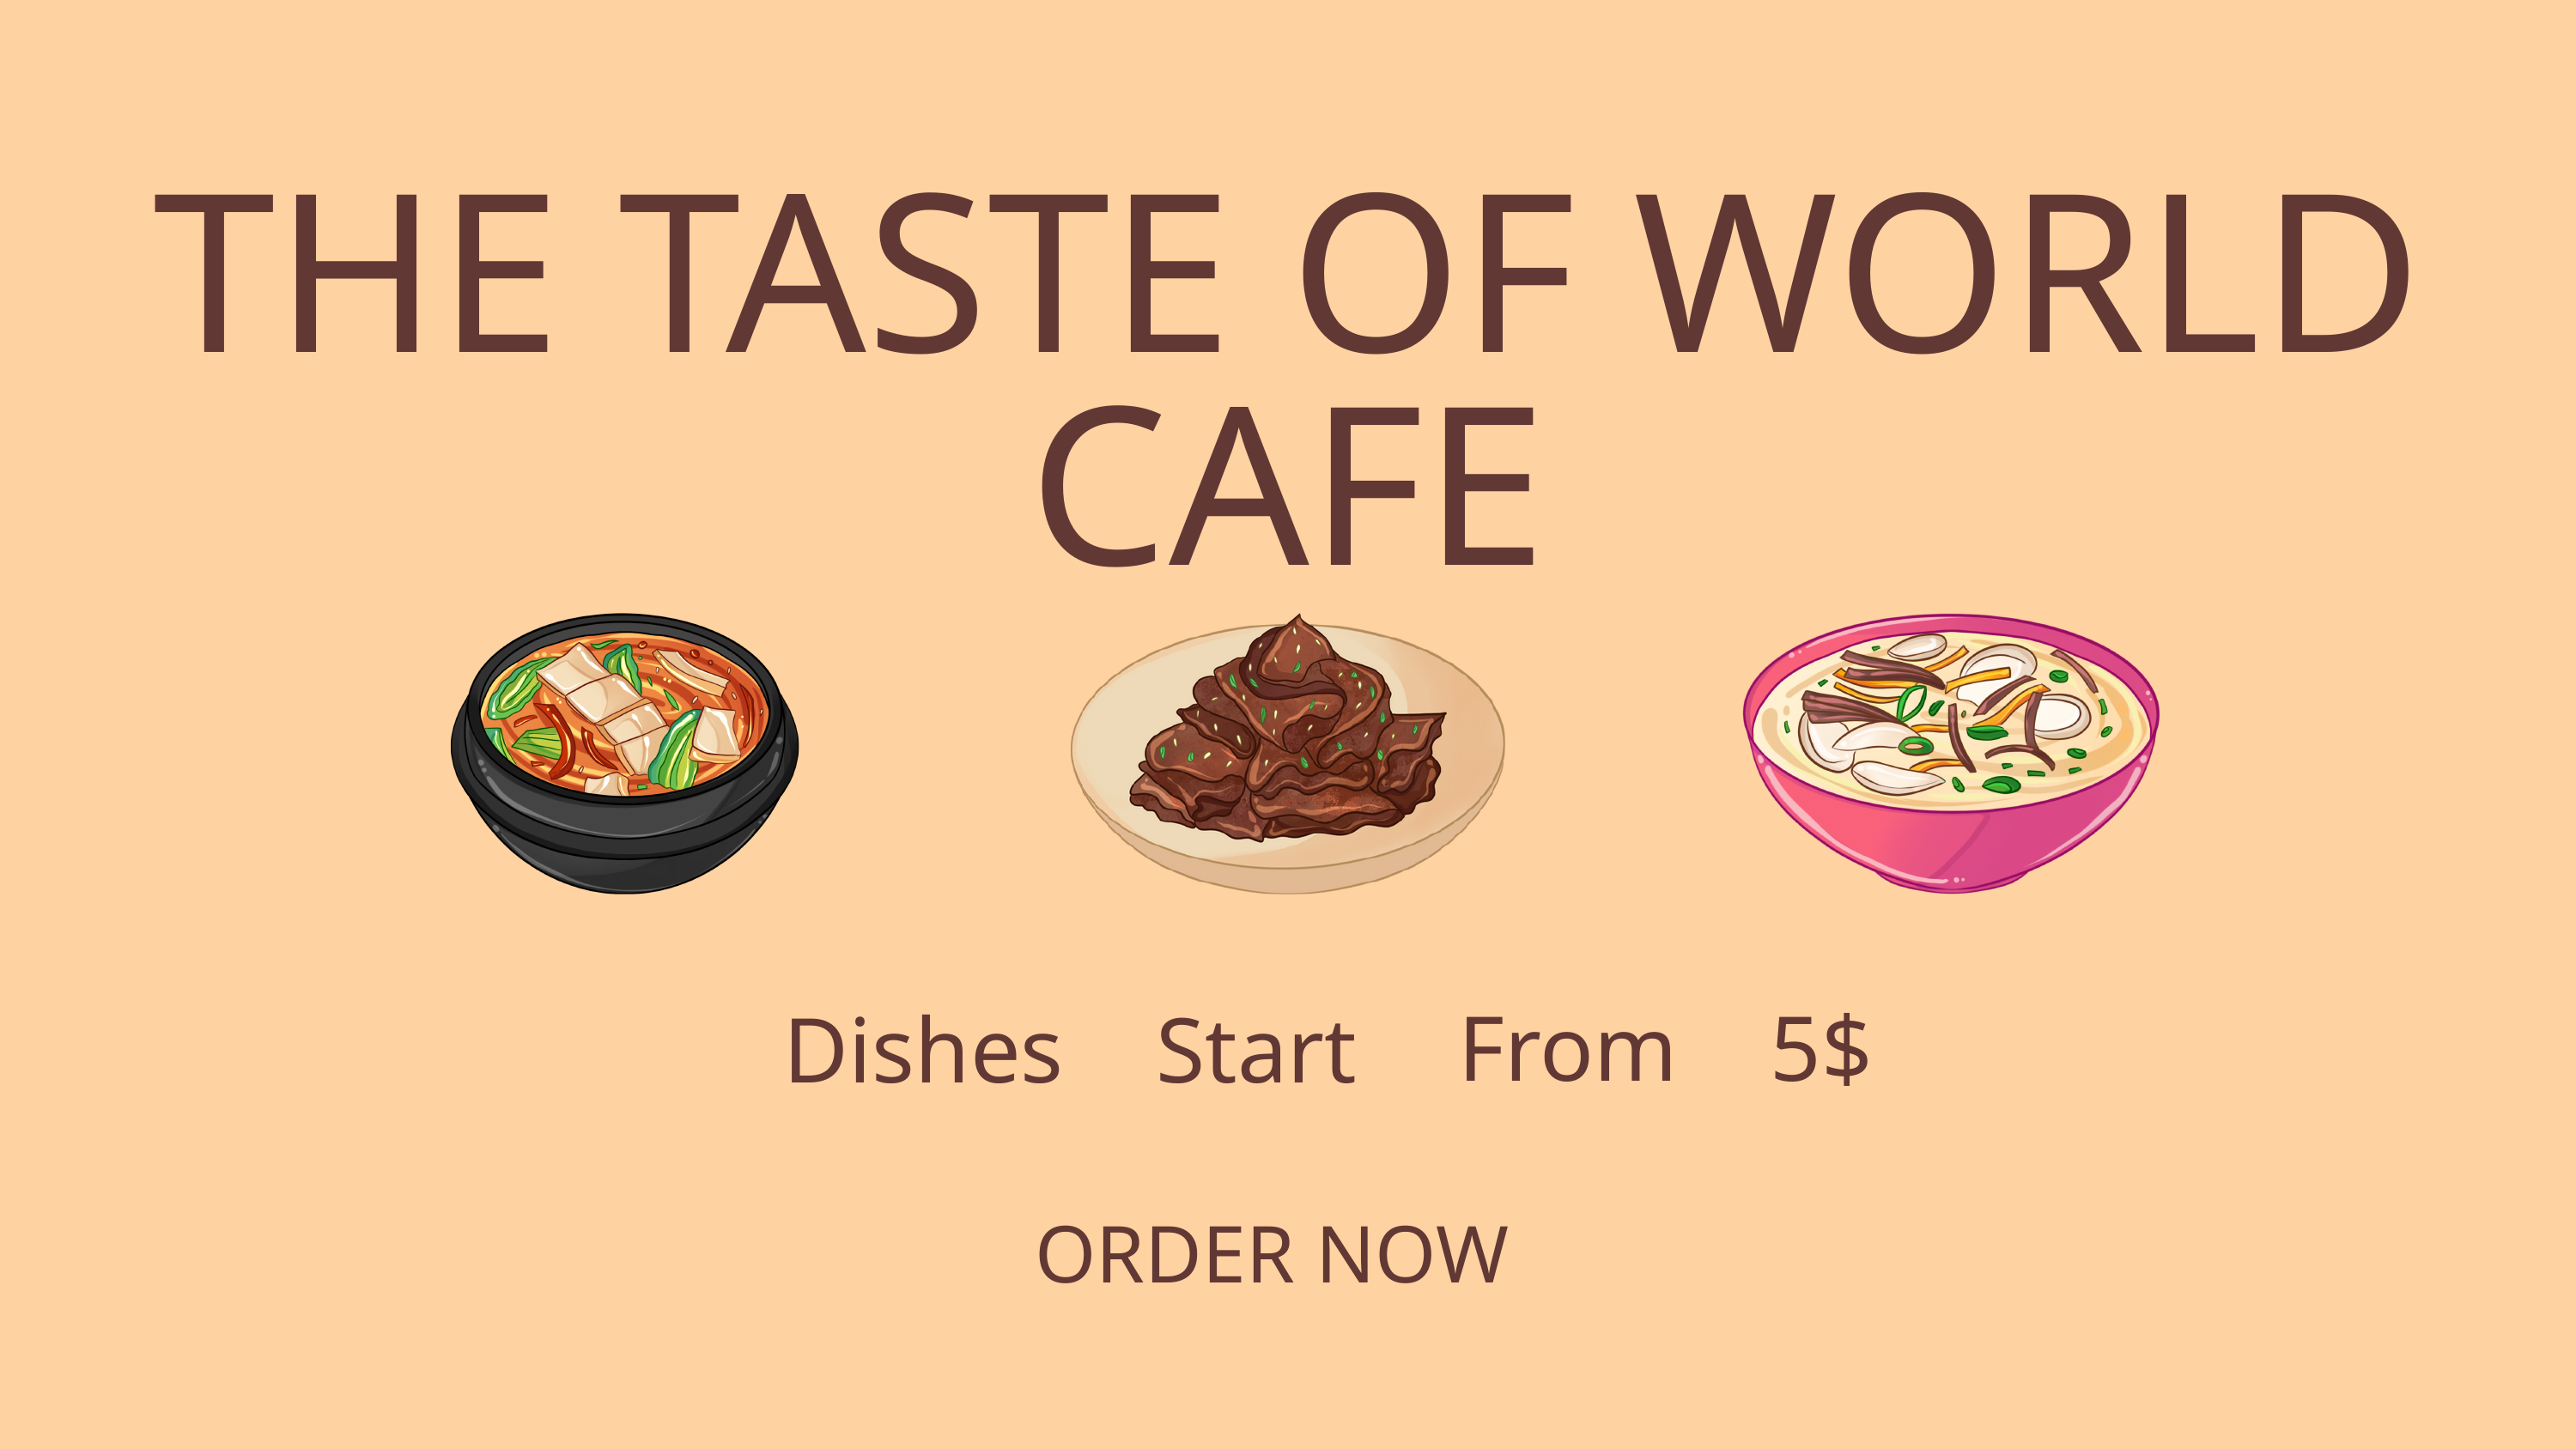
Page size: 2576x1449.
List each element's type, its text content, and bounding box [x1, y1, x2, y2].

text_box From 5$ [1380, 1015, 1952, 1100]
text_box [1070, 613, 1505, 894]
text_box Dishes Start [514, 1016, 1627, 1101]
text_box THE TASTE OF WORLD CAFE [64, 182, 2512, 610]
text_box ORDER NOW [986, 1225, 1558, 1300]
text_box [450, 613, 799, 894]
text_box [1741, 613, 2160, 894]
